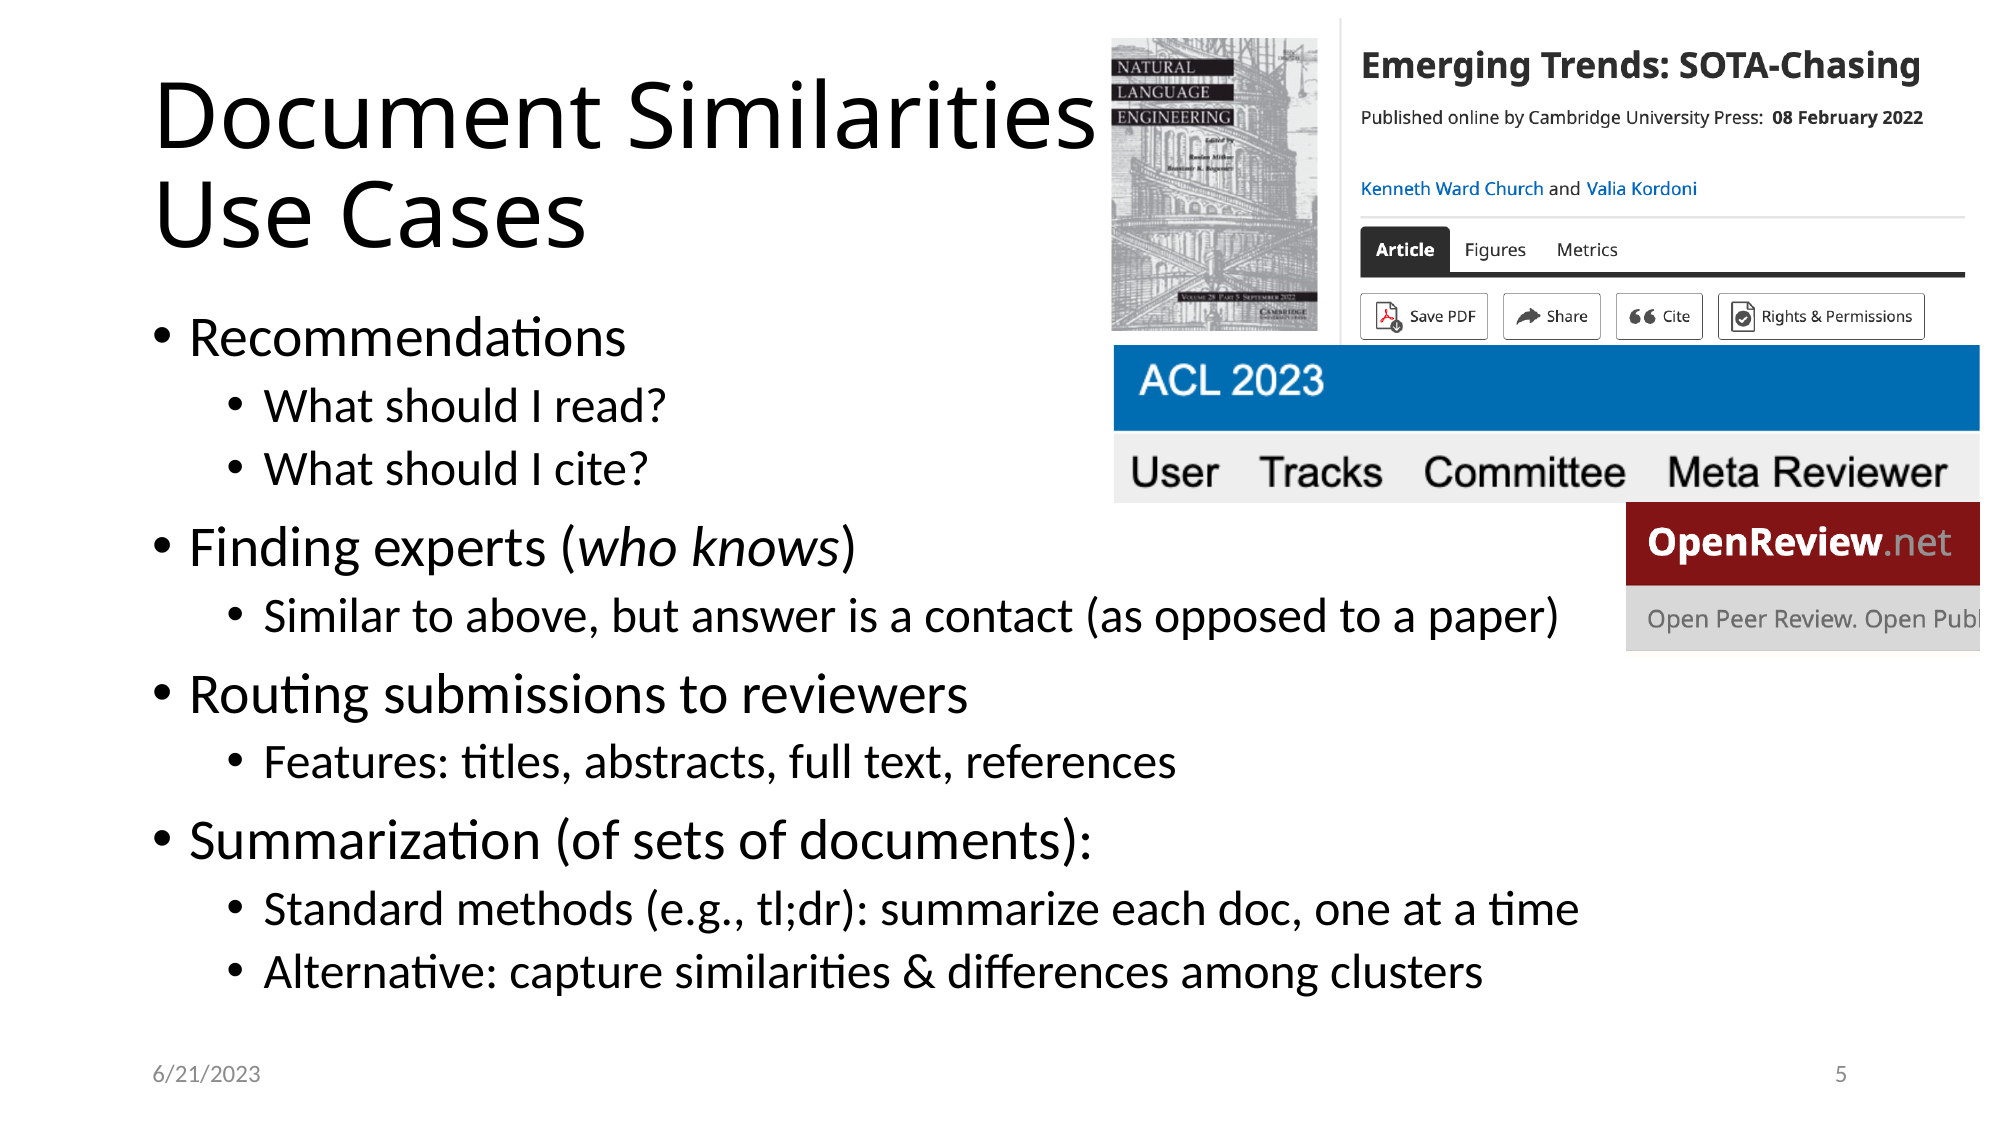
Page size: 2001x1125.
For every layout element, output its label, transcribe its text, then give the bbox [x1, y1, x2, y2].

list Recommendations What should I read? What should I cite? Finding experts (who knows) Similar to above, but answer is a contact (as opposed to a paper) Routing submissions to reviewers Features: titles, abstracts, full text, references Summarization (of sets of documents): Standard methods (e.g., tl;dr): summarize each doc, one at a time Alternative: capture similarities & differences among clusters [137, 299, 1863, 1014]
picture [1099, 0, 1980, 657]
title Document Similarities: Use Cases [137, 59, 1099, 278]
slide_number 5 [1412, 1042, 1863, 1103]
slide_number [137, 1042, 588, 1103]
